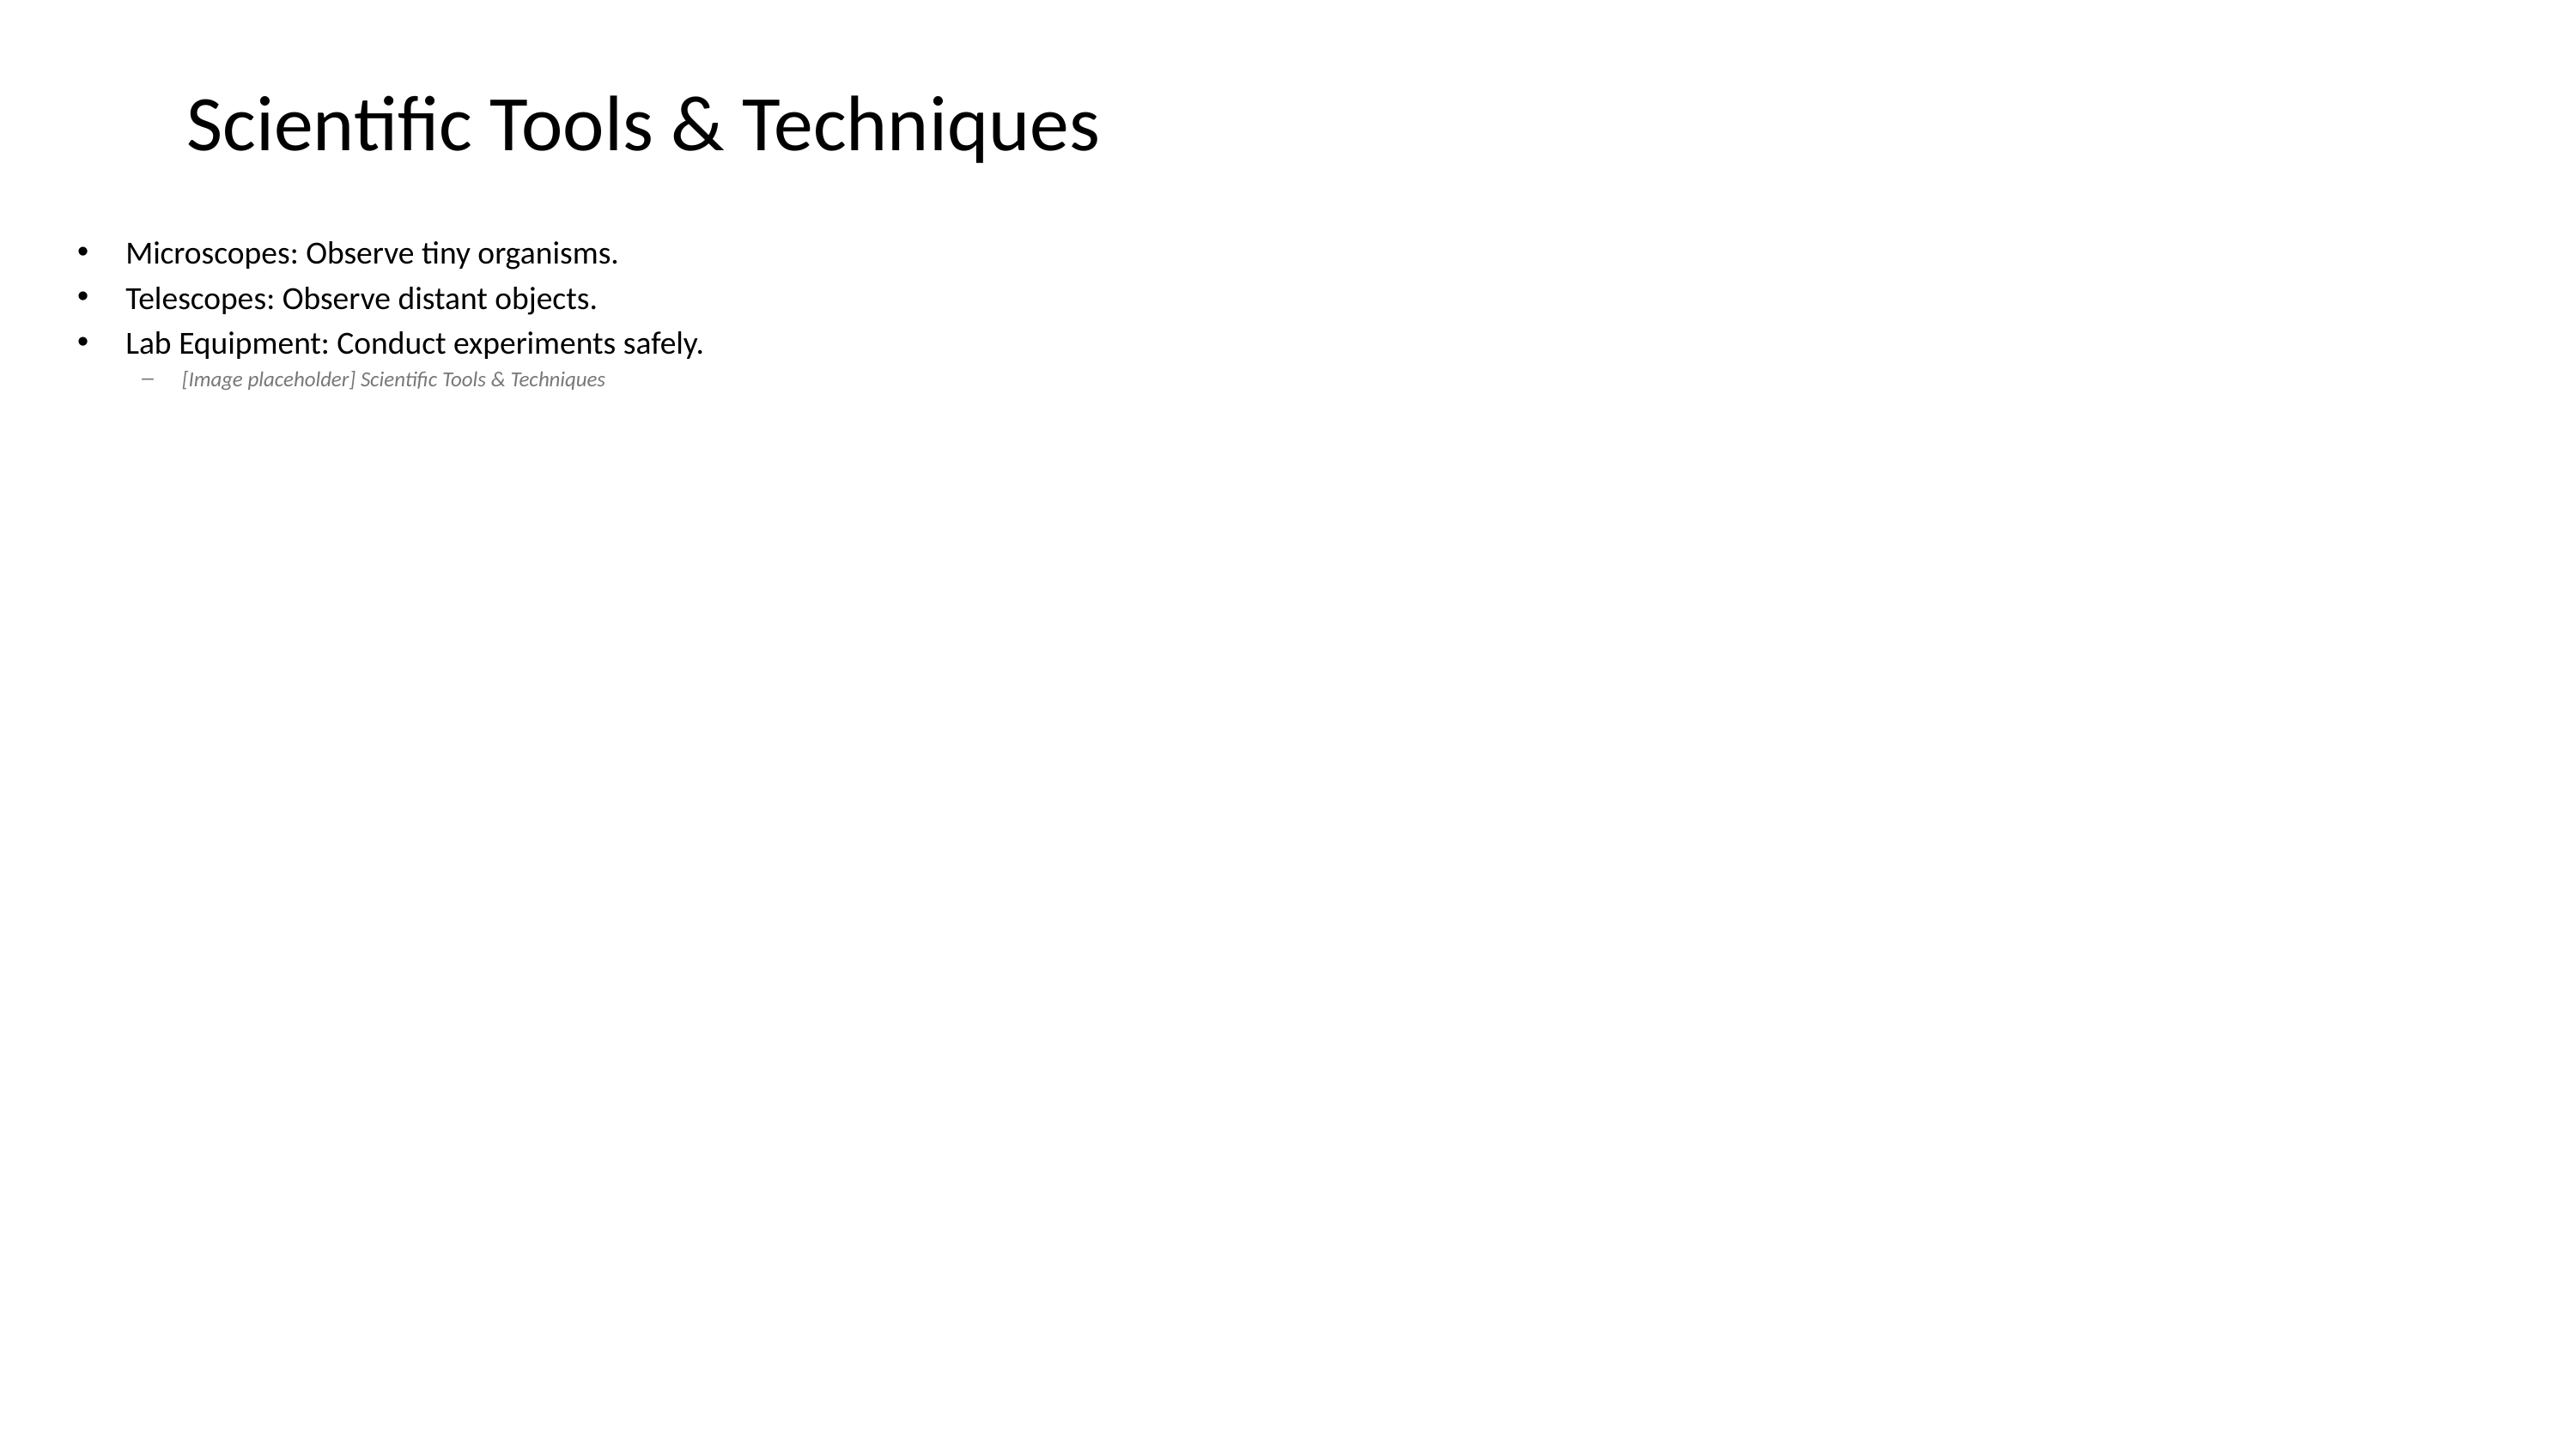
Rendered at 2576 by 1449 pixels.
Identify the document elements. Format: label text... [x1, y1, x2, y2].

list Microscopes: Observe tiny organisms. Telescopes: Observe distant objects. Lab Equipment: Conduct experiments safely. [Image placeholder] Scientific Tools & Techniques [64, 225, 1224, 863]
title Scientific Tools & Techniques [64, 39, 1224, 200]
